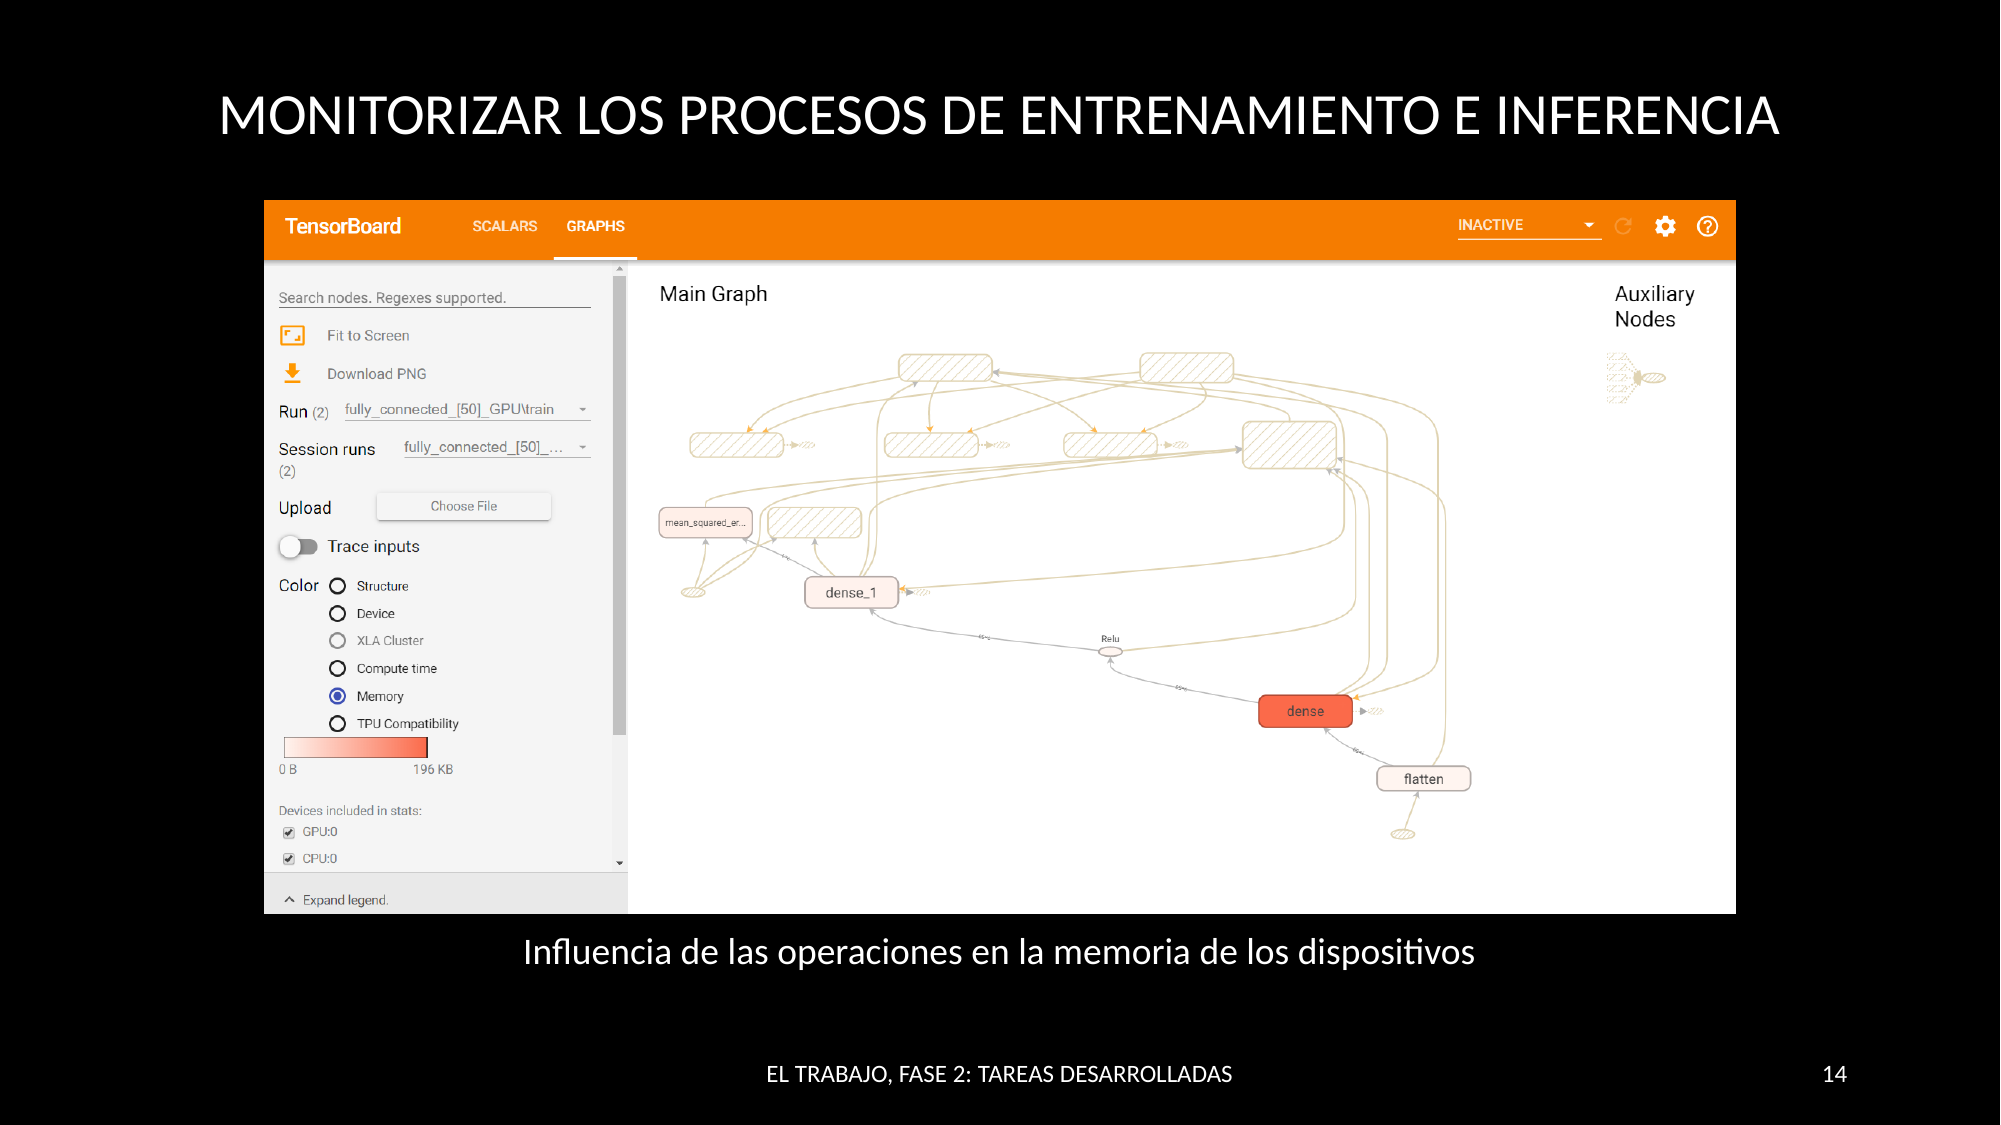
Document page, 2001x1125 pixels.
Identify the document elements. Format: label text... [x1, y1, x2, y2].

slide_number 14 [1412, 1042, 1863, 1103]
footer EL TRABAJO, FASE 2: TAREAS DESARROLLADAS [662, 1042, 1338, 1103]
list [264, 200, 1736, 914]
text_box Influencia de las operaciones en la memoria de los dispositivos [480, 919, 1520, 979]
text_box MONITORIZAR LOS PROCESOS DE ENTRENAMIENTO E INFERENCIA [189, 68, 1811, 154]
